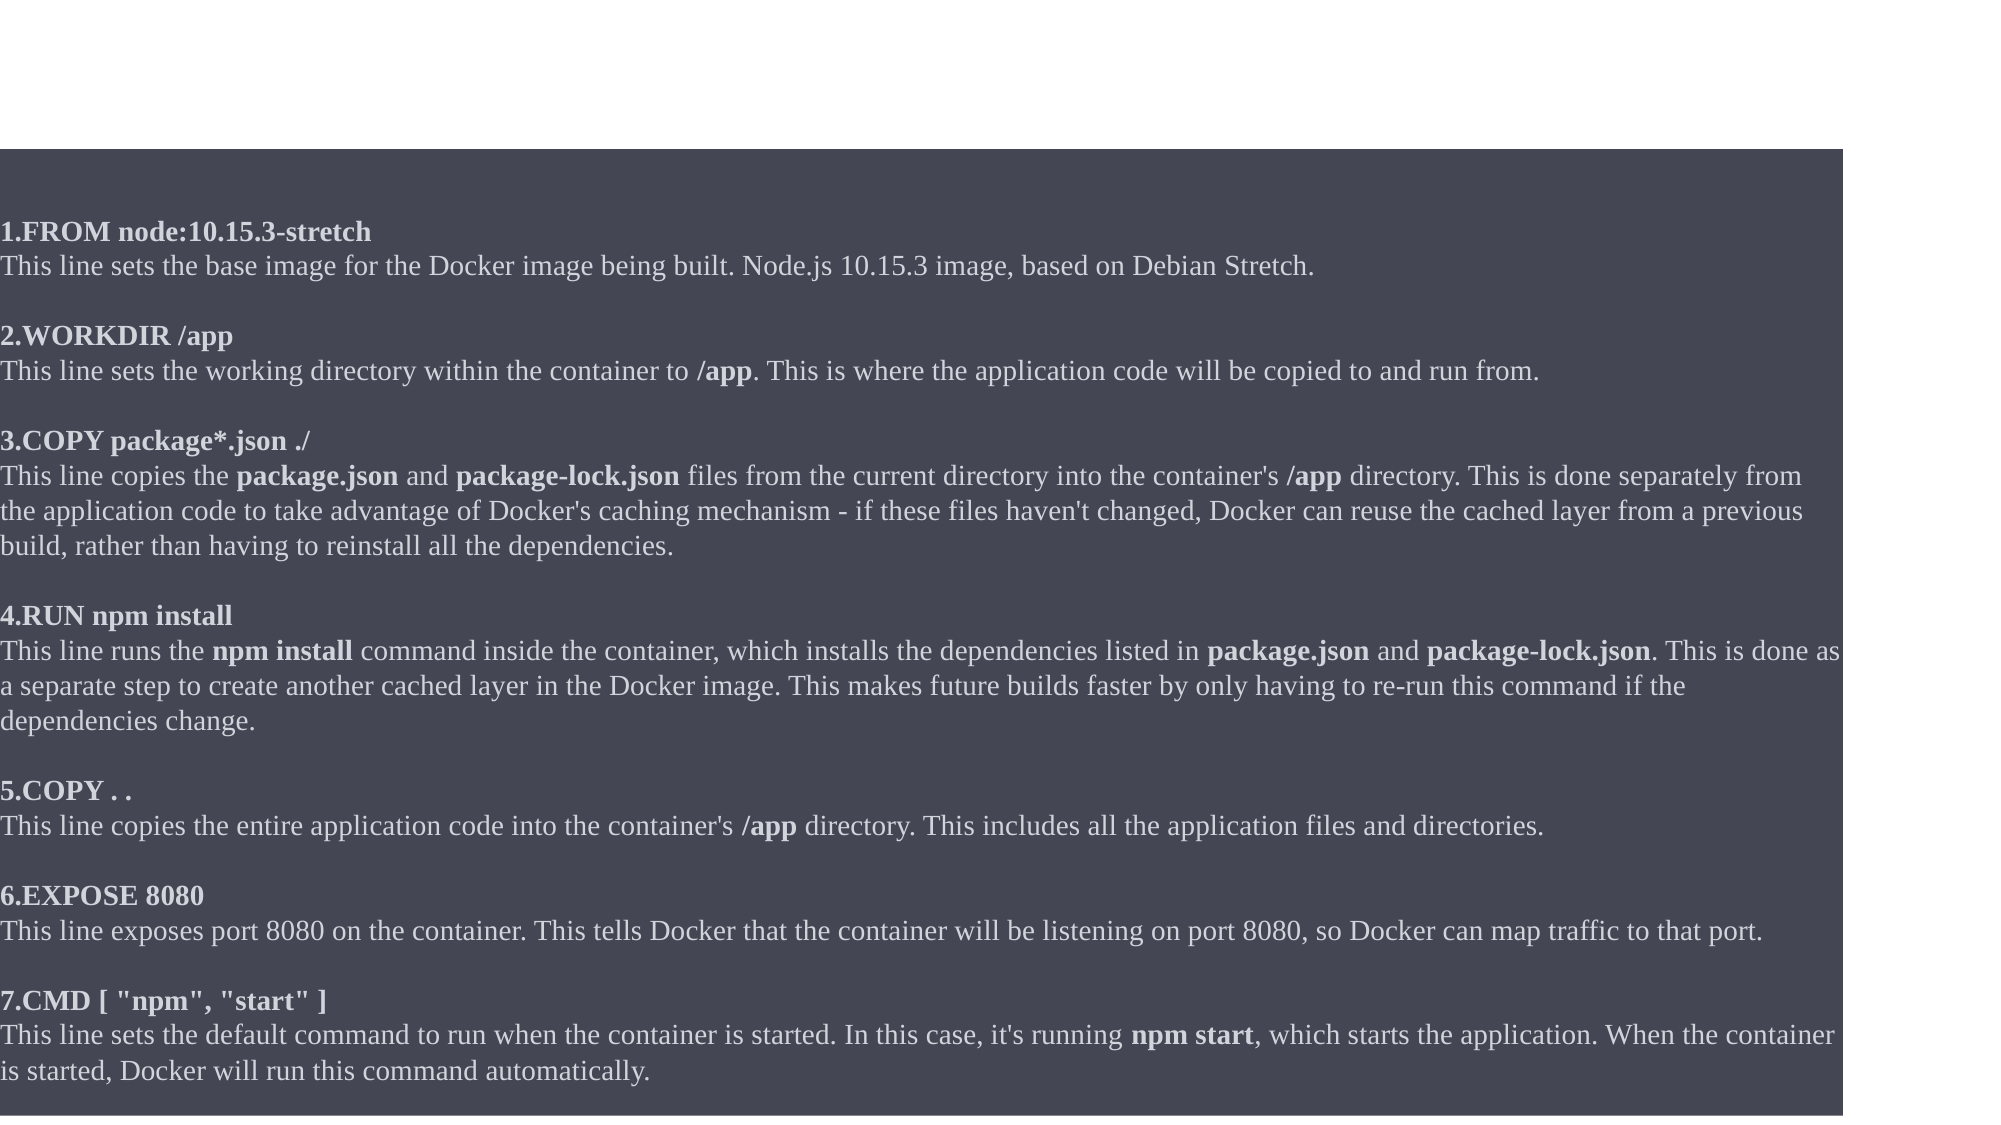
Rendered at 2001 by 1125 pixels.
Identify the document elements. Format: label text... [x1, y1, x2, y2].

list FROM node:10.15.3-stretch This line sets the base image for the Docker image being built. Node.js 10.15.3 image, based on Debian Stretch. WORKDIR /app This line sets the working directory within the container to /app. This is where the application code will be copied to and run from. COPY package*.json ./ This line copies the package.json and package-lock.json files from the current directory into the container's /app directory. This is done separately from the application code to take advantage of Docker's caching mechanism - if these files haven't changed, Docker can reuse the cached layer from a previous build, rather than having to reinstall all the dependencies. RUN npm install This line runs the npm install command inside the container, which installs the dependencies listed in package.json and package-lock.json. This is done as a separate step to create another cached layer in the Docker image. This makes future builds faster by only having to re-run this command if the dependencies change. COPY . . This line copies the entire application code into the container's /app directory. This includes all the application files and directories. EXPOSE 8080 This line exposes port 8080 on the container. This tells Docker that the container will be listening on port 8080, so Docker can map traffic to that port. CMD [ "npm", "start" ] This line sets the default command to run when the container is started. In this case, it's running npm start, which starts the application. When the container is started, Docker will run this command automatically. [0, 149, 1843, 1116]
